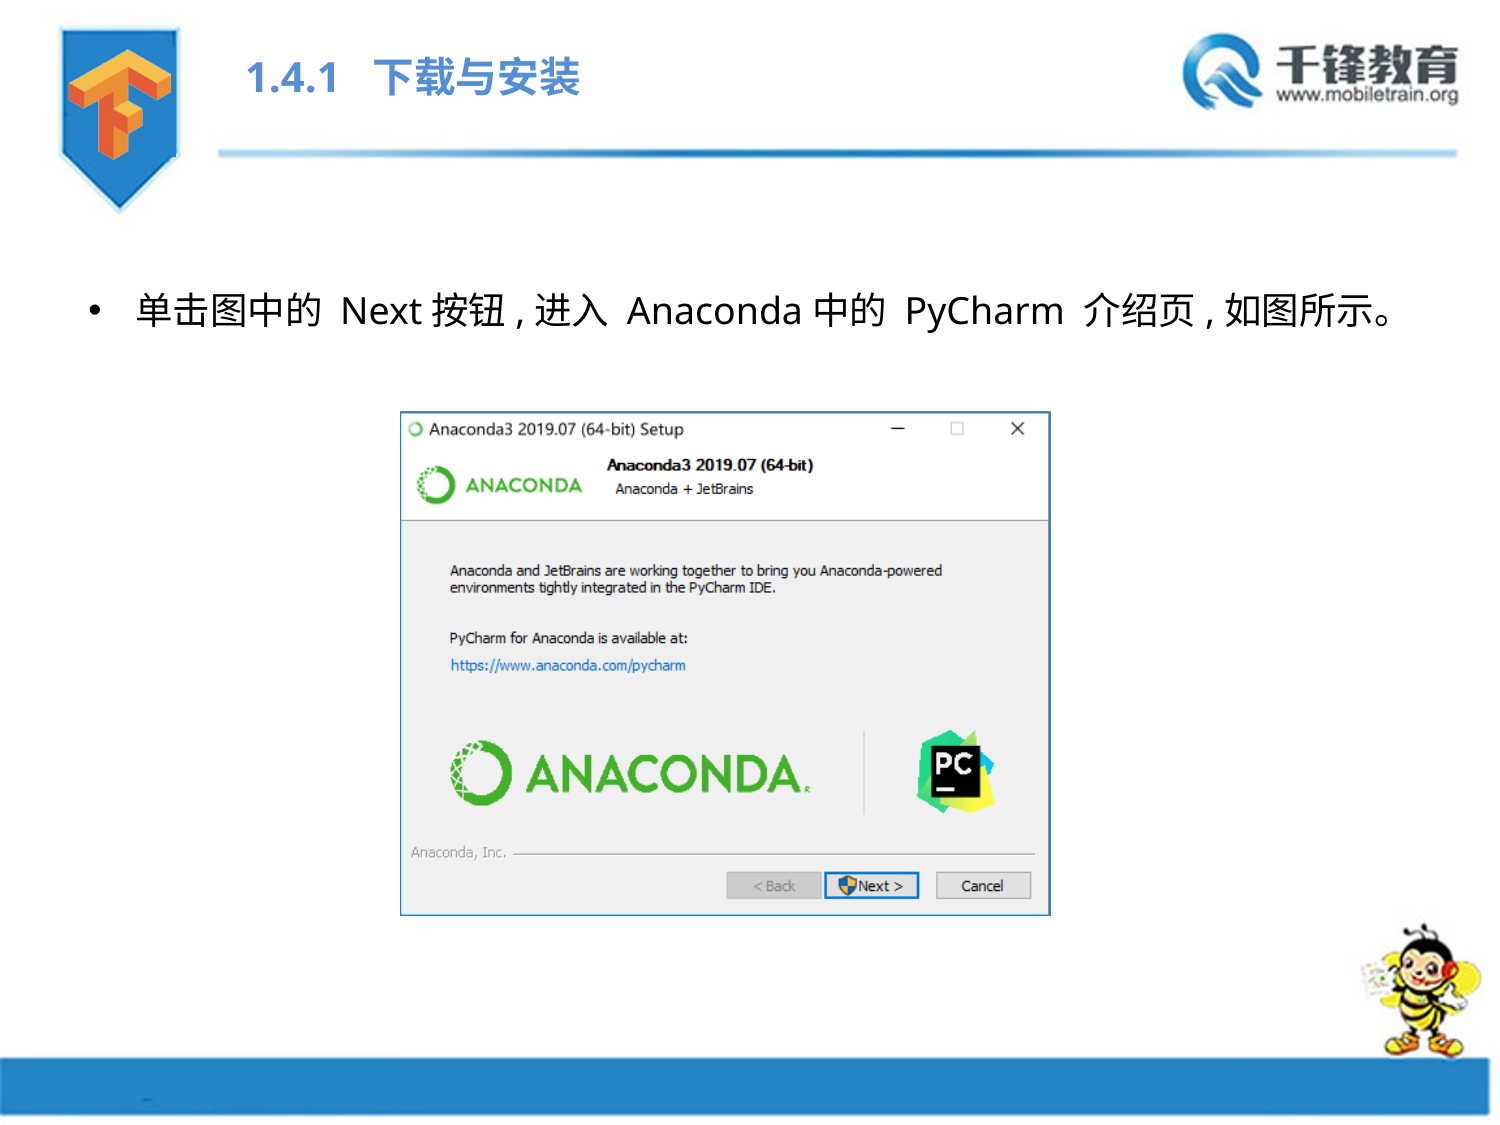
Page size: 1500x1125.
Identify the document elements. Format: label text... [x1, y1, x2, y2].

text_box 单击图中的 Next按钮,进入 Anaconda中的 PyCharm 介绍页,如图所示。 [0, 256, 1500, 339]
picture [0, 339, 1500, 1125]
text_box 1.4.1 下载与安装 [230, 29, 1069, 122]
picture [0, 0, 1500, 256]
